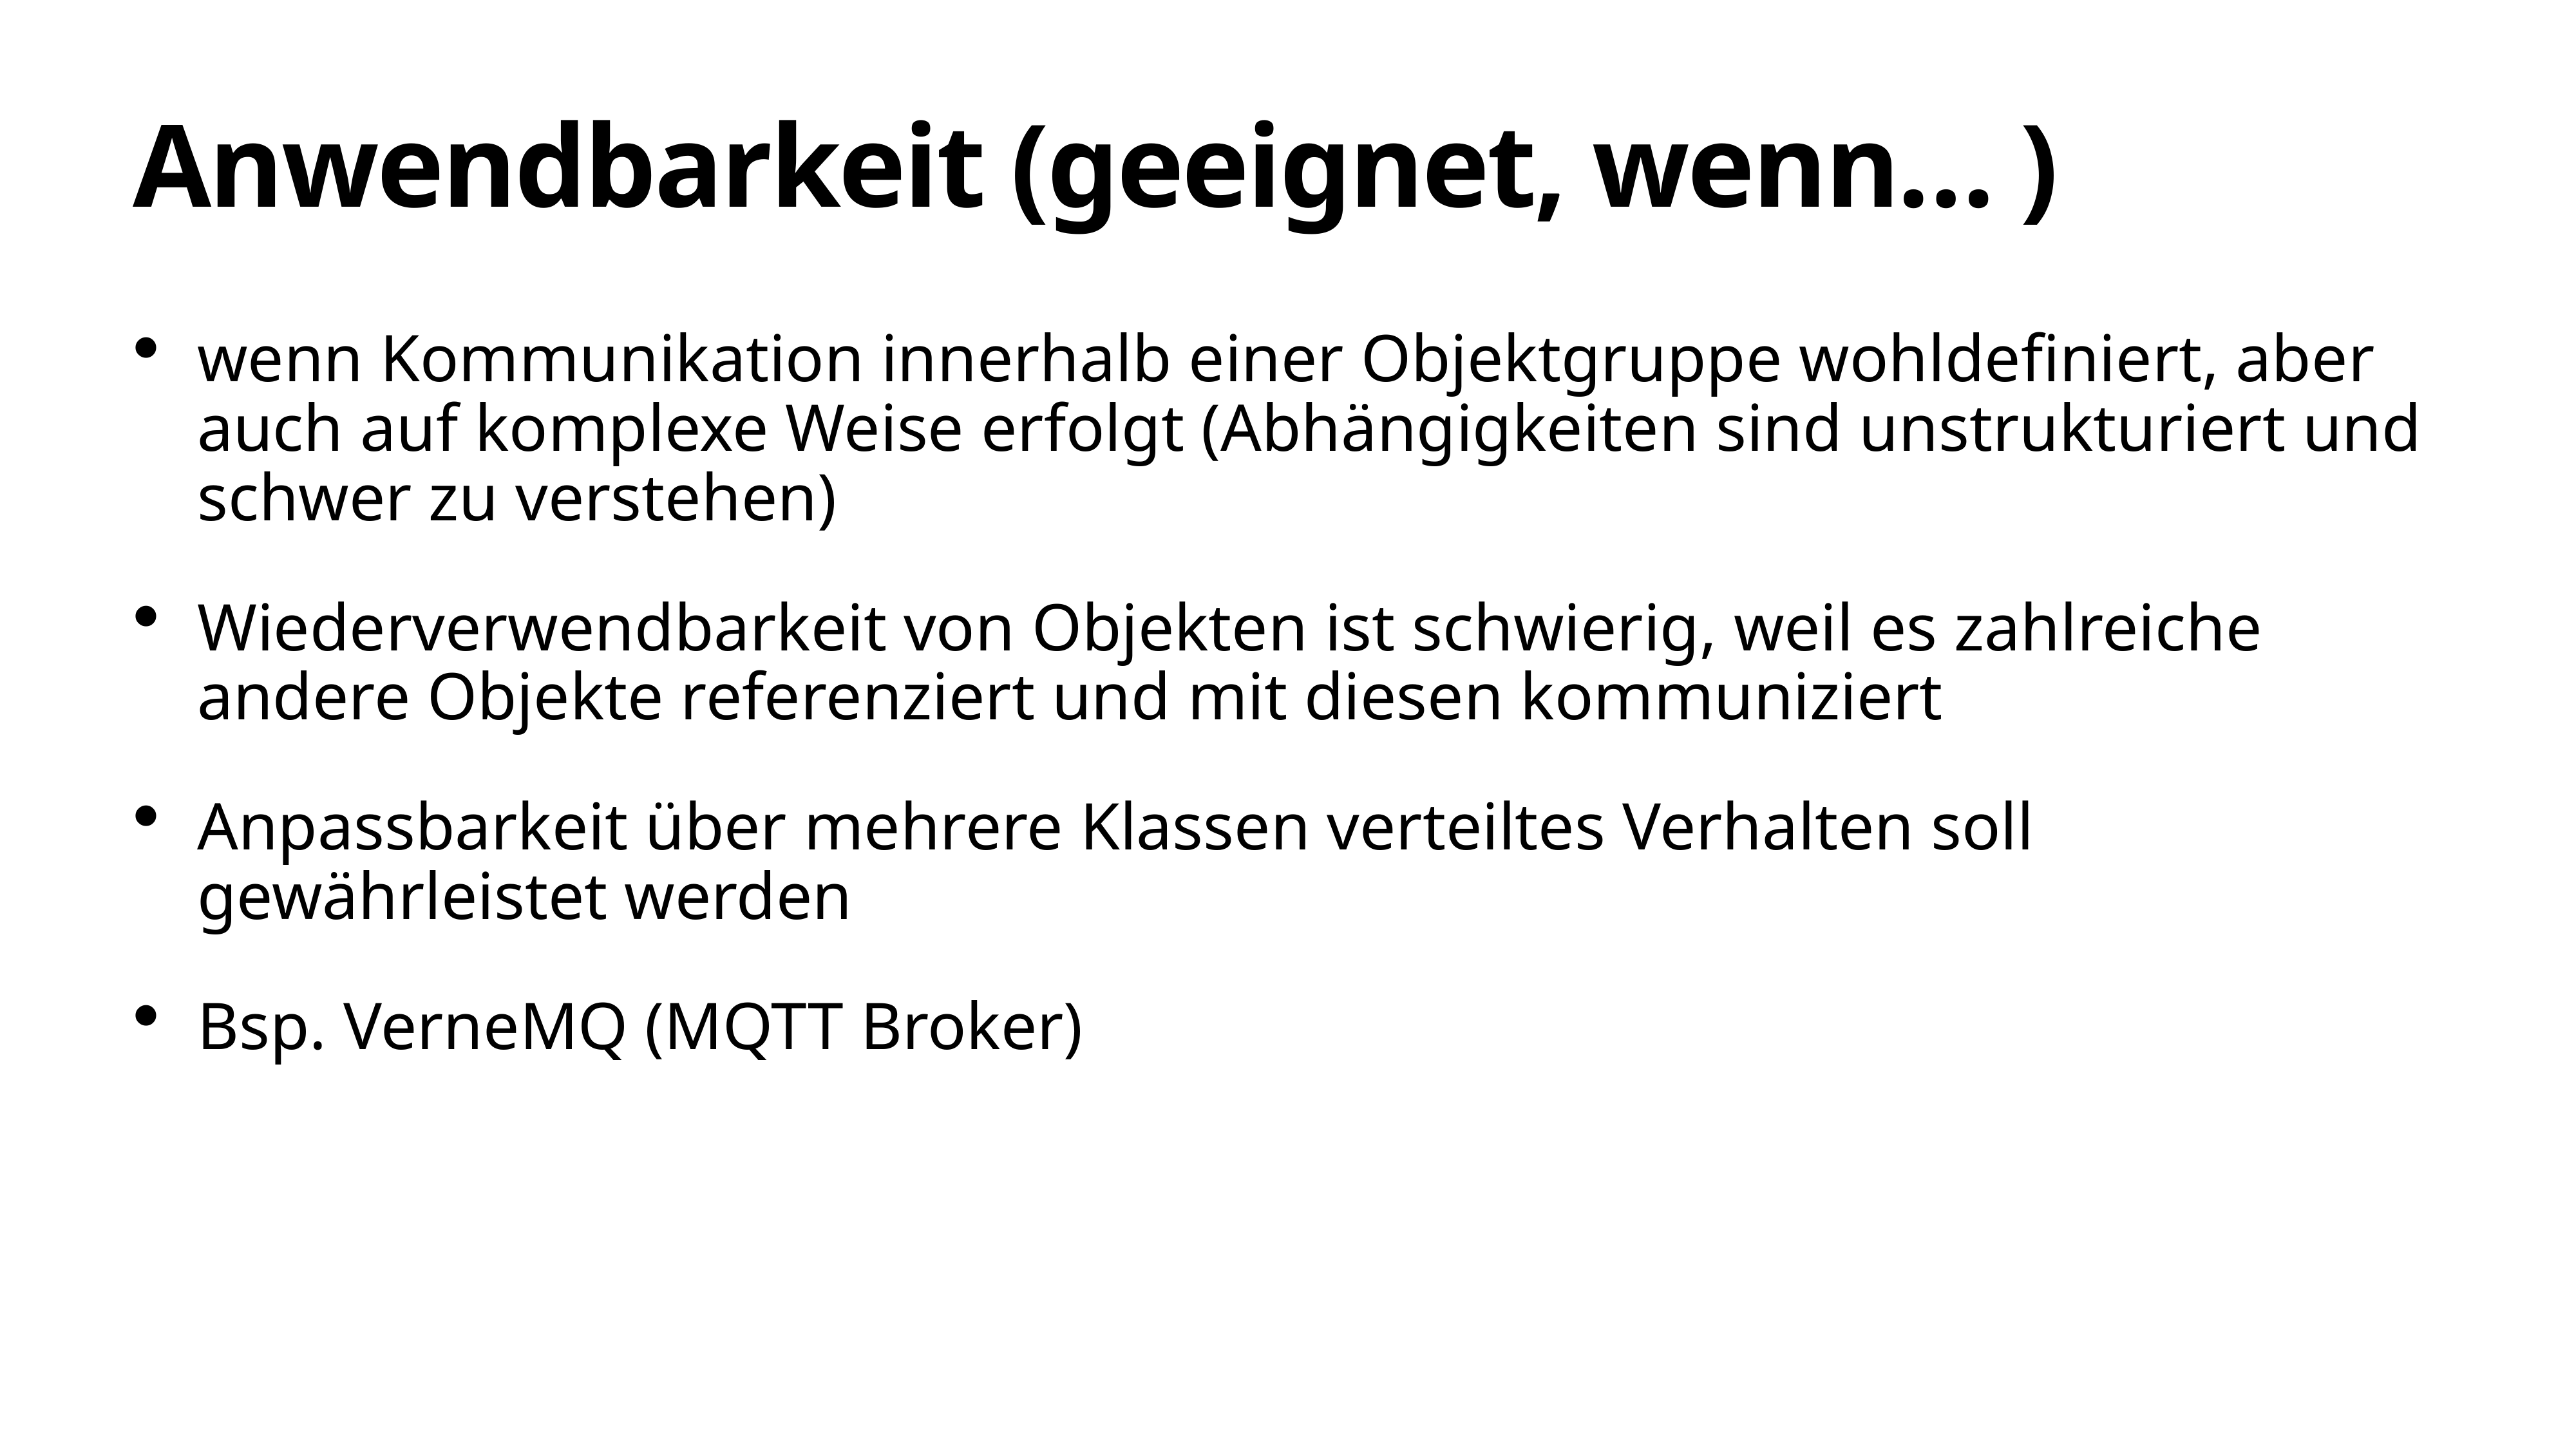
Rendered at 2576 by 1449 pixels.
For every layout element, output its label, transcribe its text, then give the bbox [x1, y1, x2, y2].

title Anwendbarkeit (geeignet, wenn… ) [127, 113, 2449, 266]
list wenn Kommunikation innerhalb einer Objektgruppe wohldefiniert, aber auch auf komplexe Weise erfolgt (Abhängigkeiten sind unstrukturiert und schwer zu verstehen) Wiederverwendbarkeit von Objekten ist schwierig, weil es zahlreiche andere Objekte referenziert und mit diesen kommuniziert Anpassbarkeit über mehrere Klassen verteiltes Verhalten soll gewährleistet werden Bsp. VerneMQ (MQTT Broker) [127, 320, 2449, 1363]
